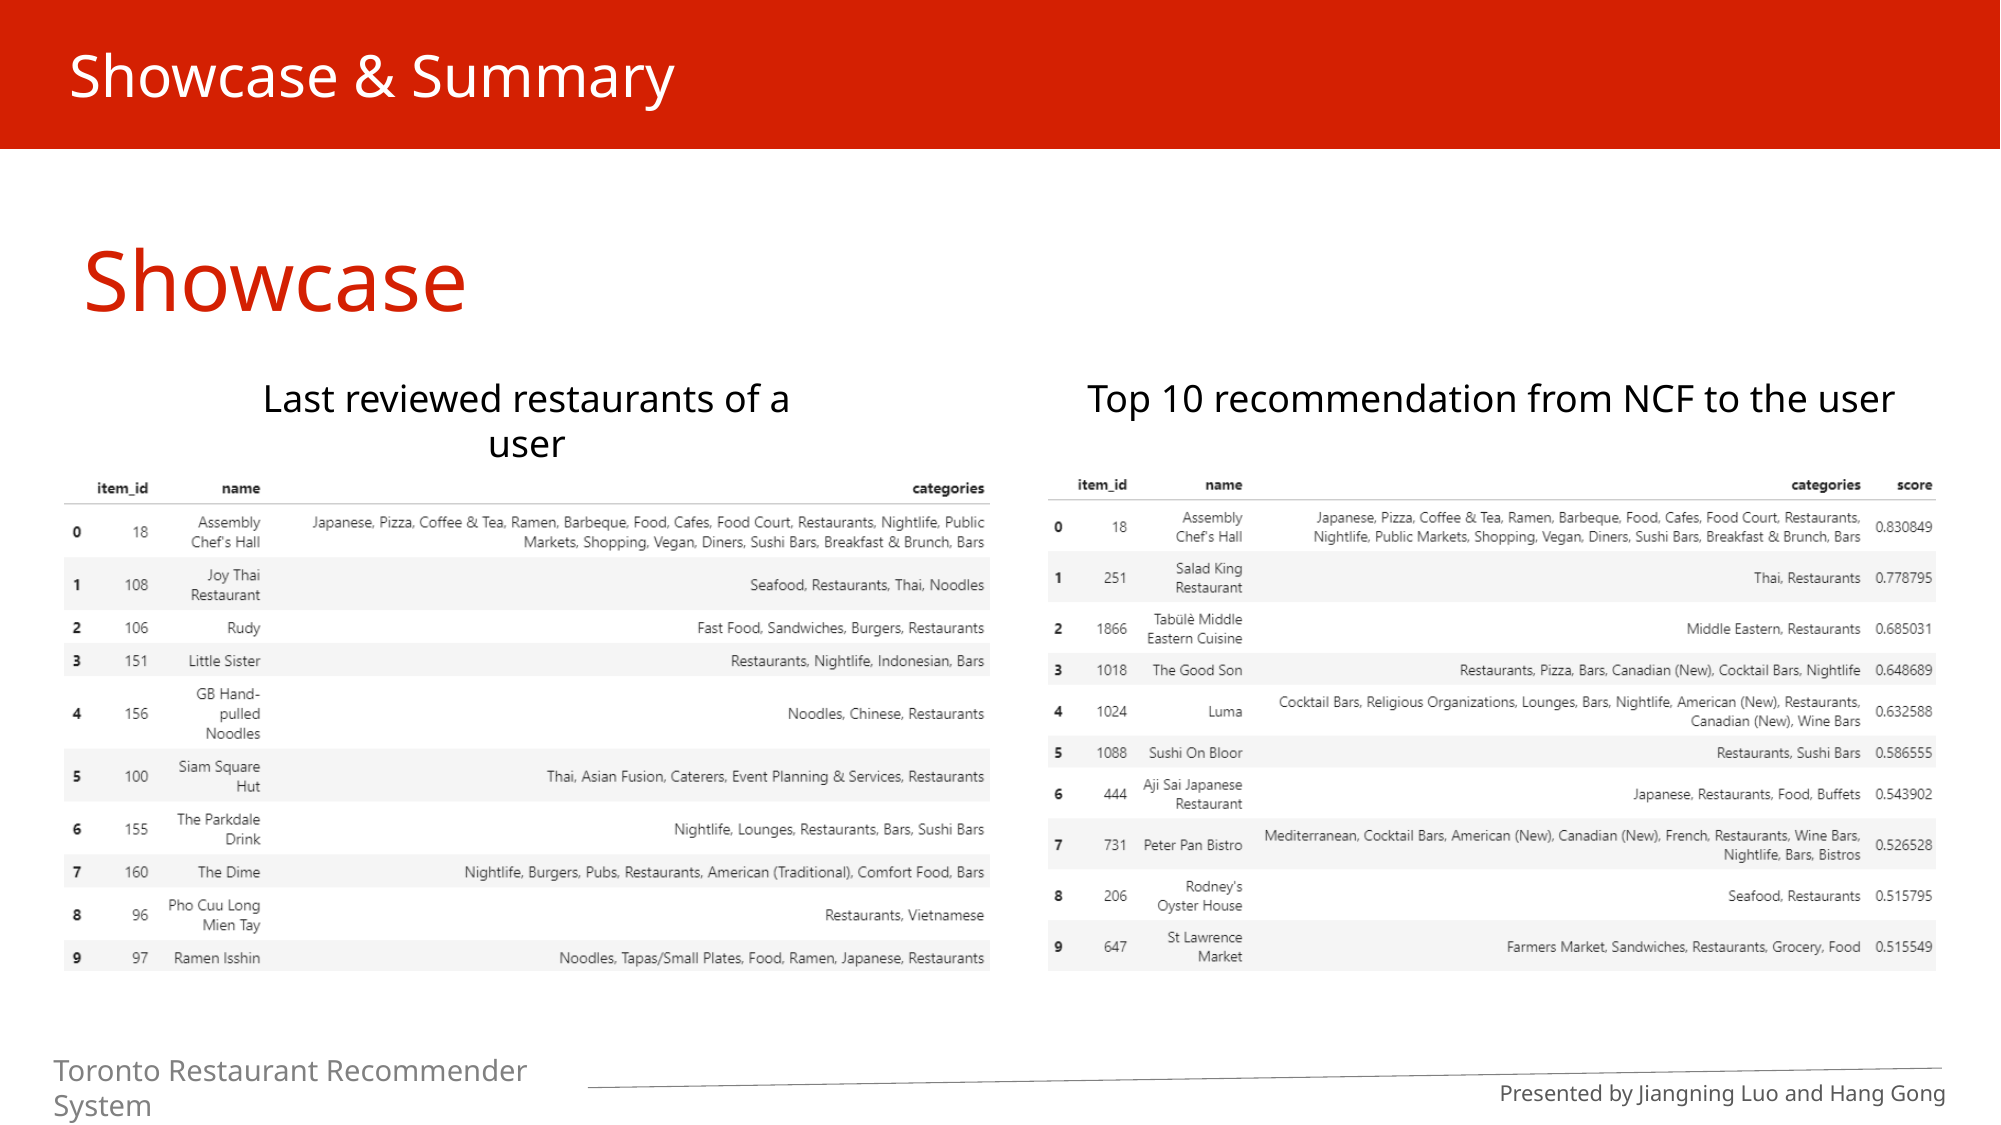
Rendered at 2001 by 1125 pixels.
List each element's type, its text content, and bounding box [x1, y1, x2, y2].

text_box Showcase [68, 220, 1790, 336]
text_box [0, 0, 2000, 150]
picture [1048, 477, 1936, 971]
text_box Last reviewed restaurants of a user [224, 367, 830, 473]
picture [64, 478, 990, 971]
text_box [38, 1045, 1962, 1114]
text_box Showcase & Summary [54, 32, 695, 117]
text_box Top 10 recommendation from NCF to the user [1034, 367, 1950, 428]
